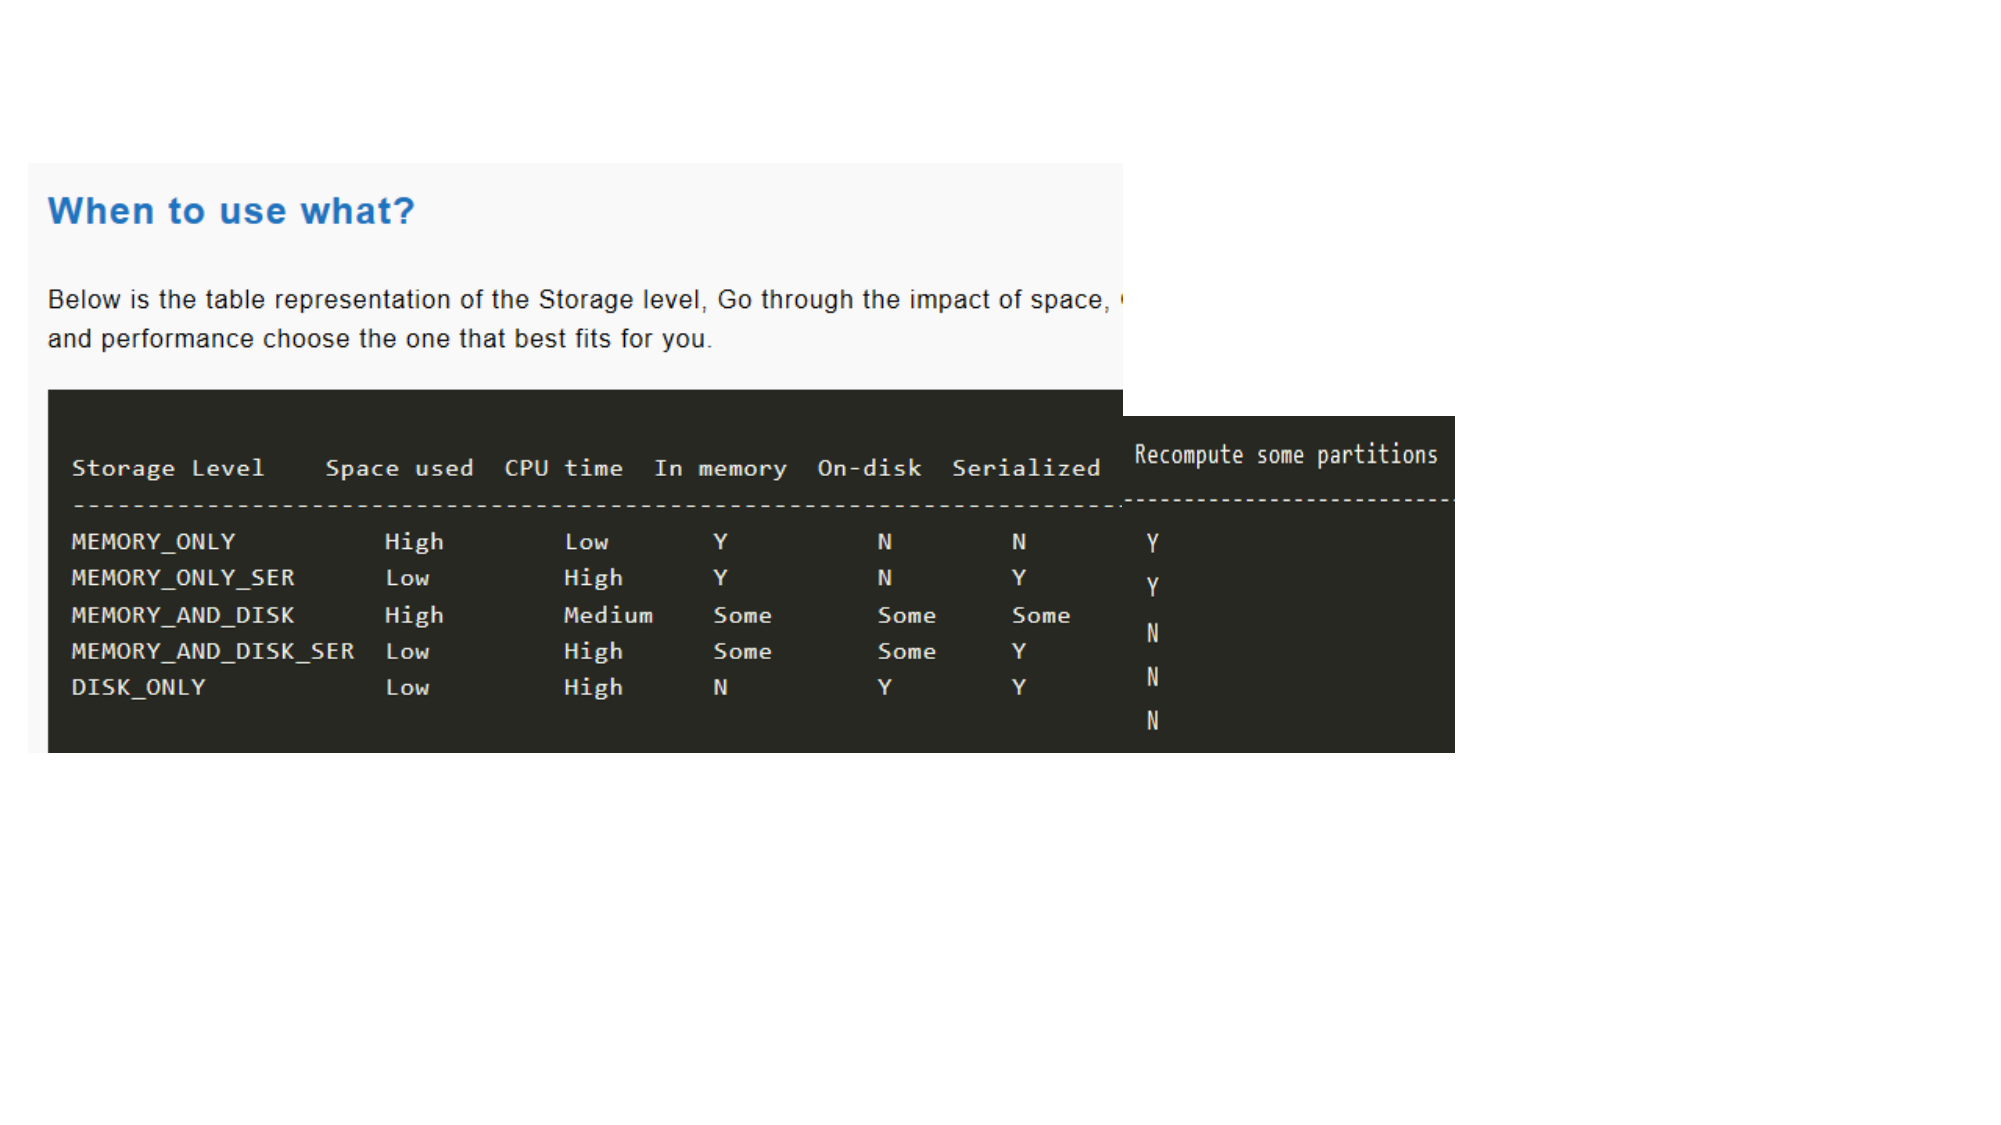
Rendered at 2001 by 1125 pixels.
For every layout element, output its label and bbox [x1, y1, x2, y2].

picture [28, 163, 1455, 753]
